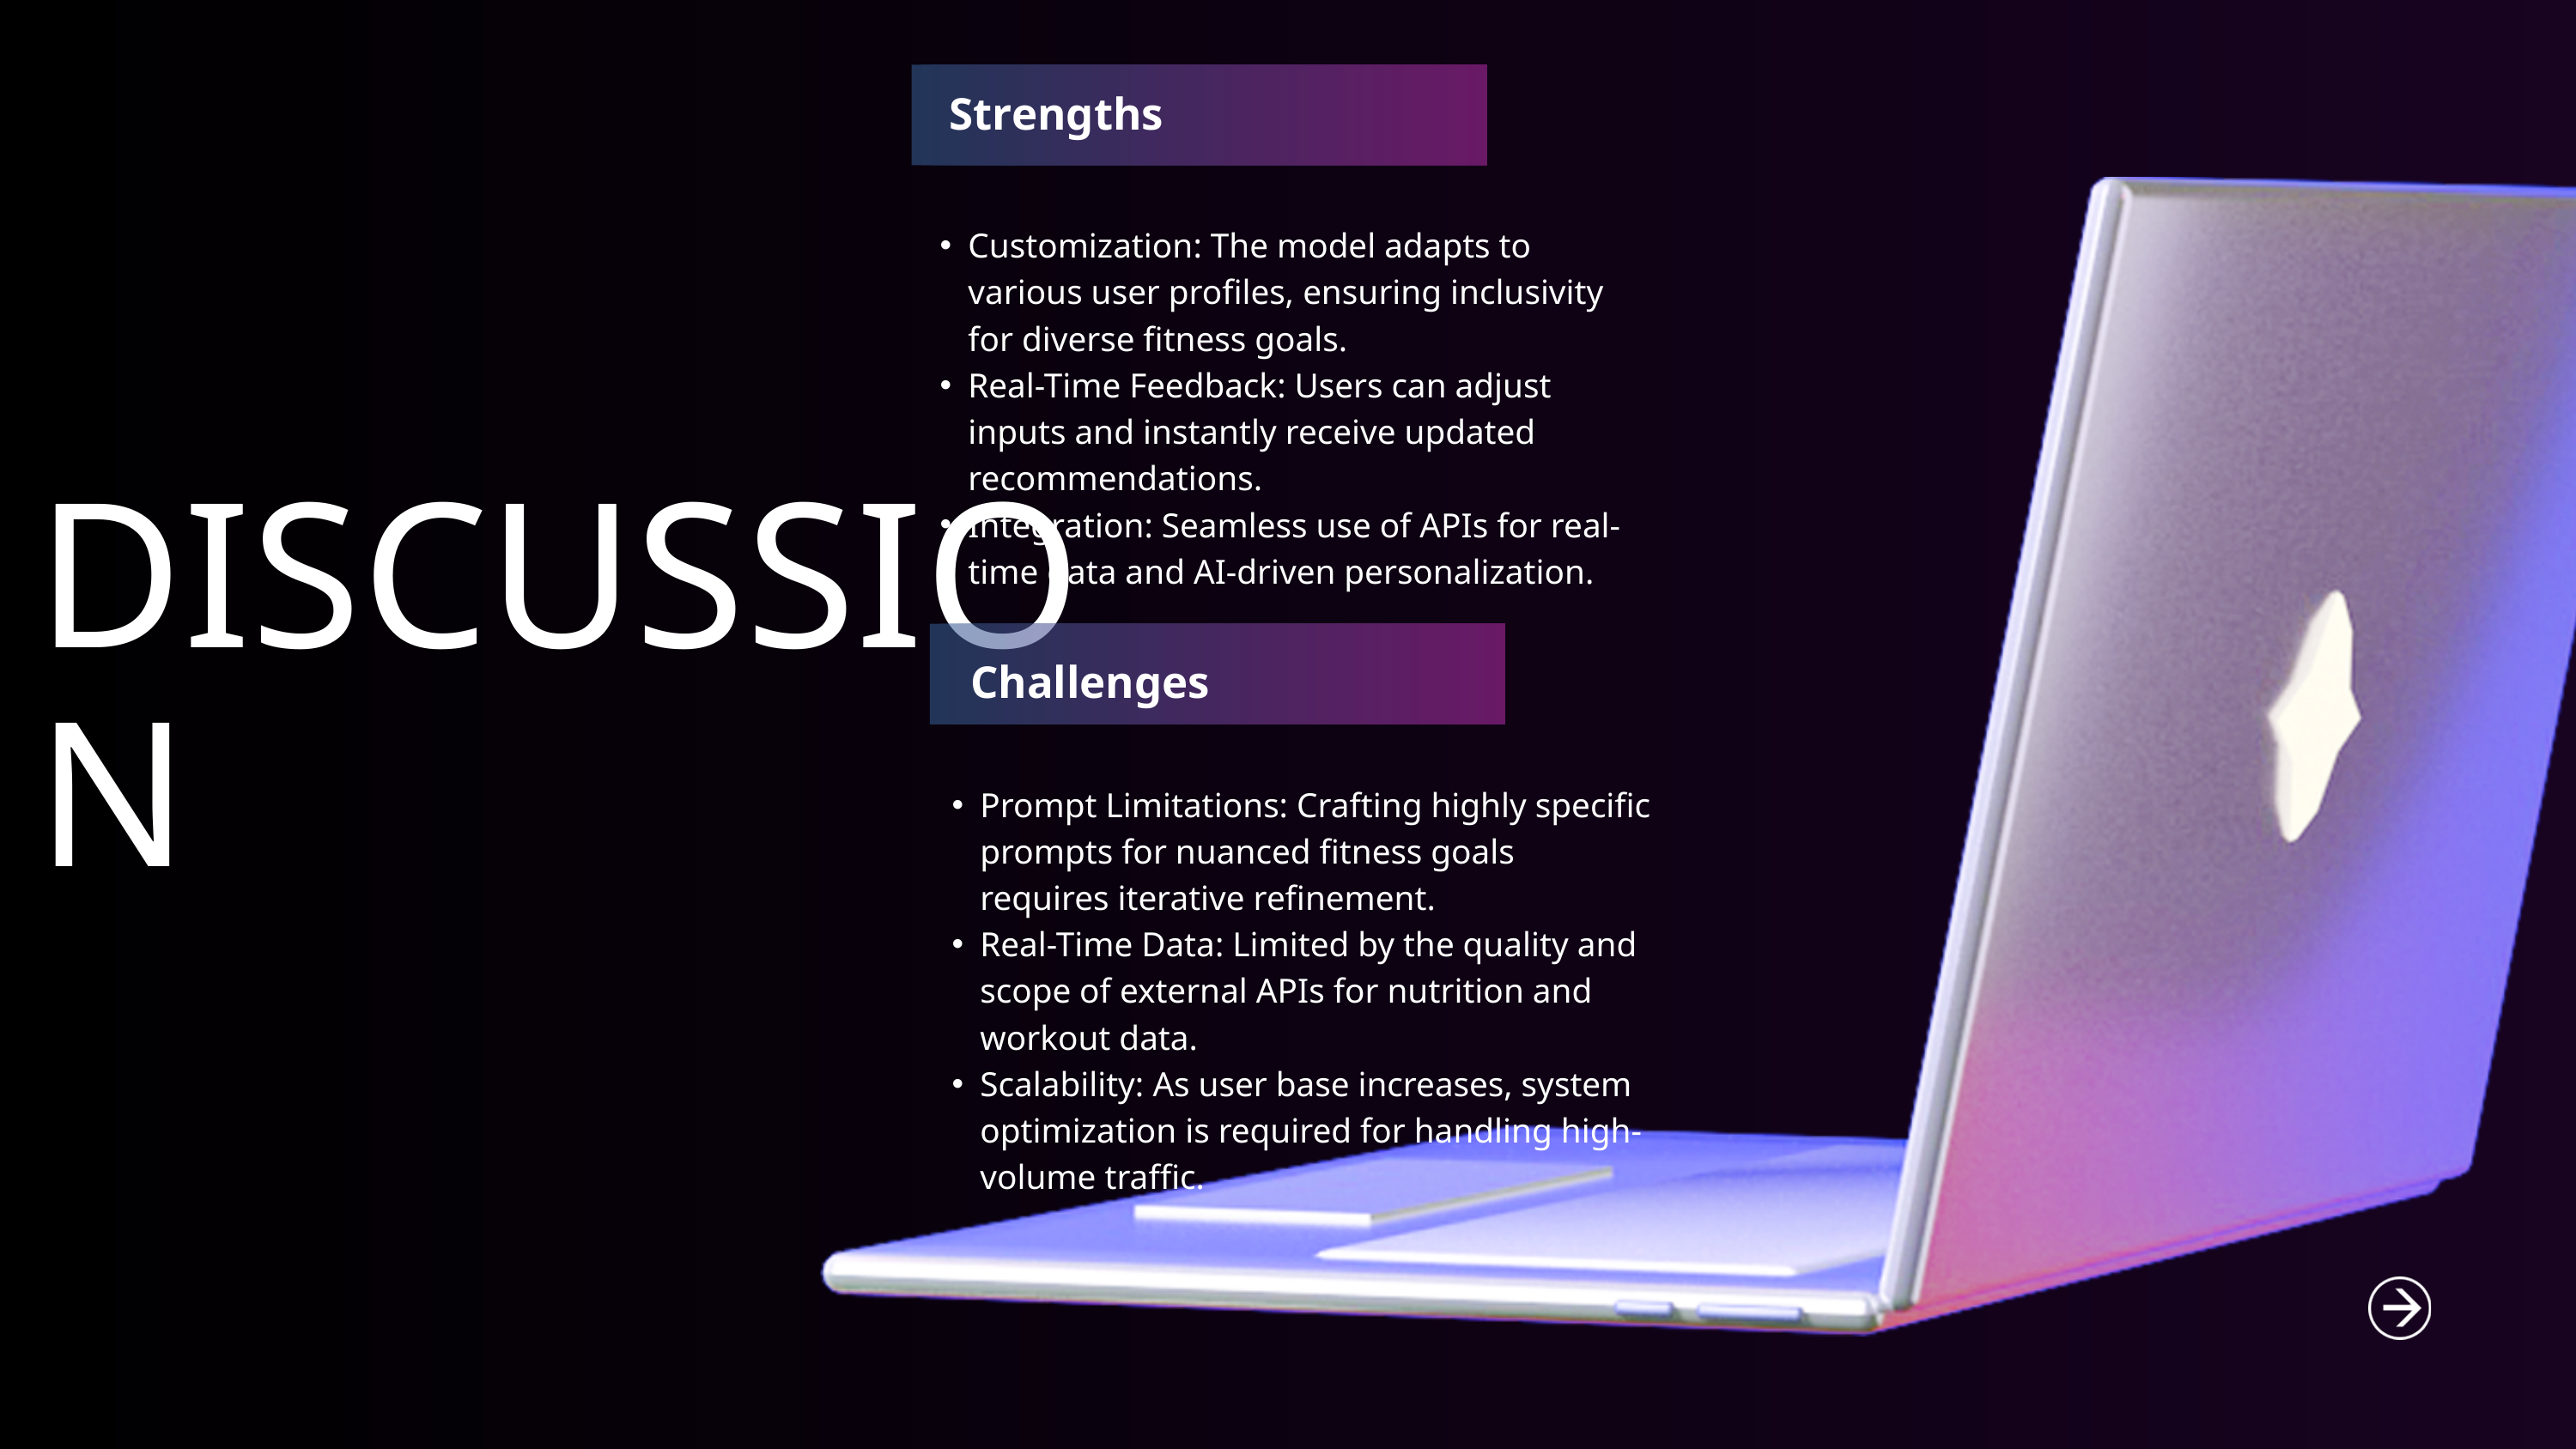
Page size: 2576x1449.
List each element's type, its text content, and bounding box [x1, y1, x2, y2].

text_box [929, 623, 1506, 724]
text_box [820, 177, 2576, 1337]
text_box [2368, 1276, 2432, 1340]
text_box Prompt Limitations: Crafting highly specific prompts for nuanced fitness goals requires iterative refinement. Real-Time Data: Limited by the quality and scope of external APIs for nutrition and workout data. Scalability: As user base increases, system optimization is required for handling high-volume traffic. [923, 731, 1653, 1243]
text_box DISCUSSION [36, 469, 928, 907]
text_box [911, 64, 1487, 166]
text_box Customization: The model adapts to various user profiles, ensuring inclusivity for diverse fitness goals. Real-Time Feedback: Users can adjust inputs and instantly receive updated recommendations. Integration: Seamless use of APIs for real-time data and AI-driven personalization. [911, 172, 1641, 638]
